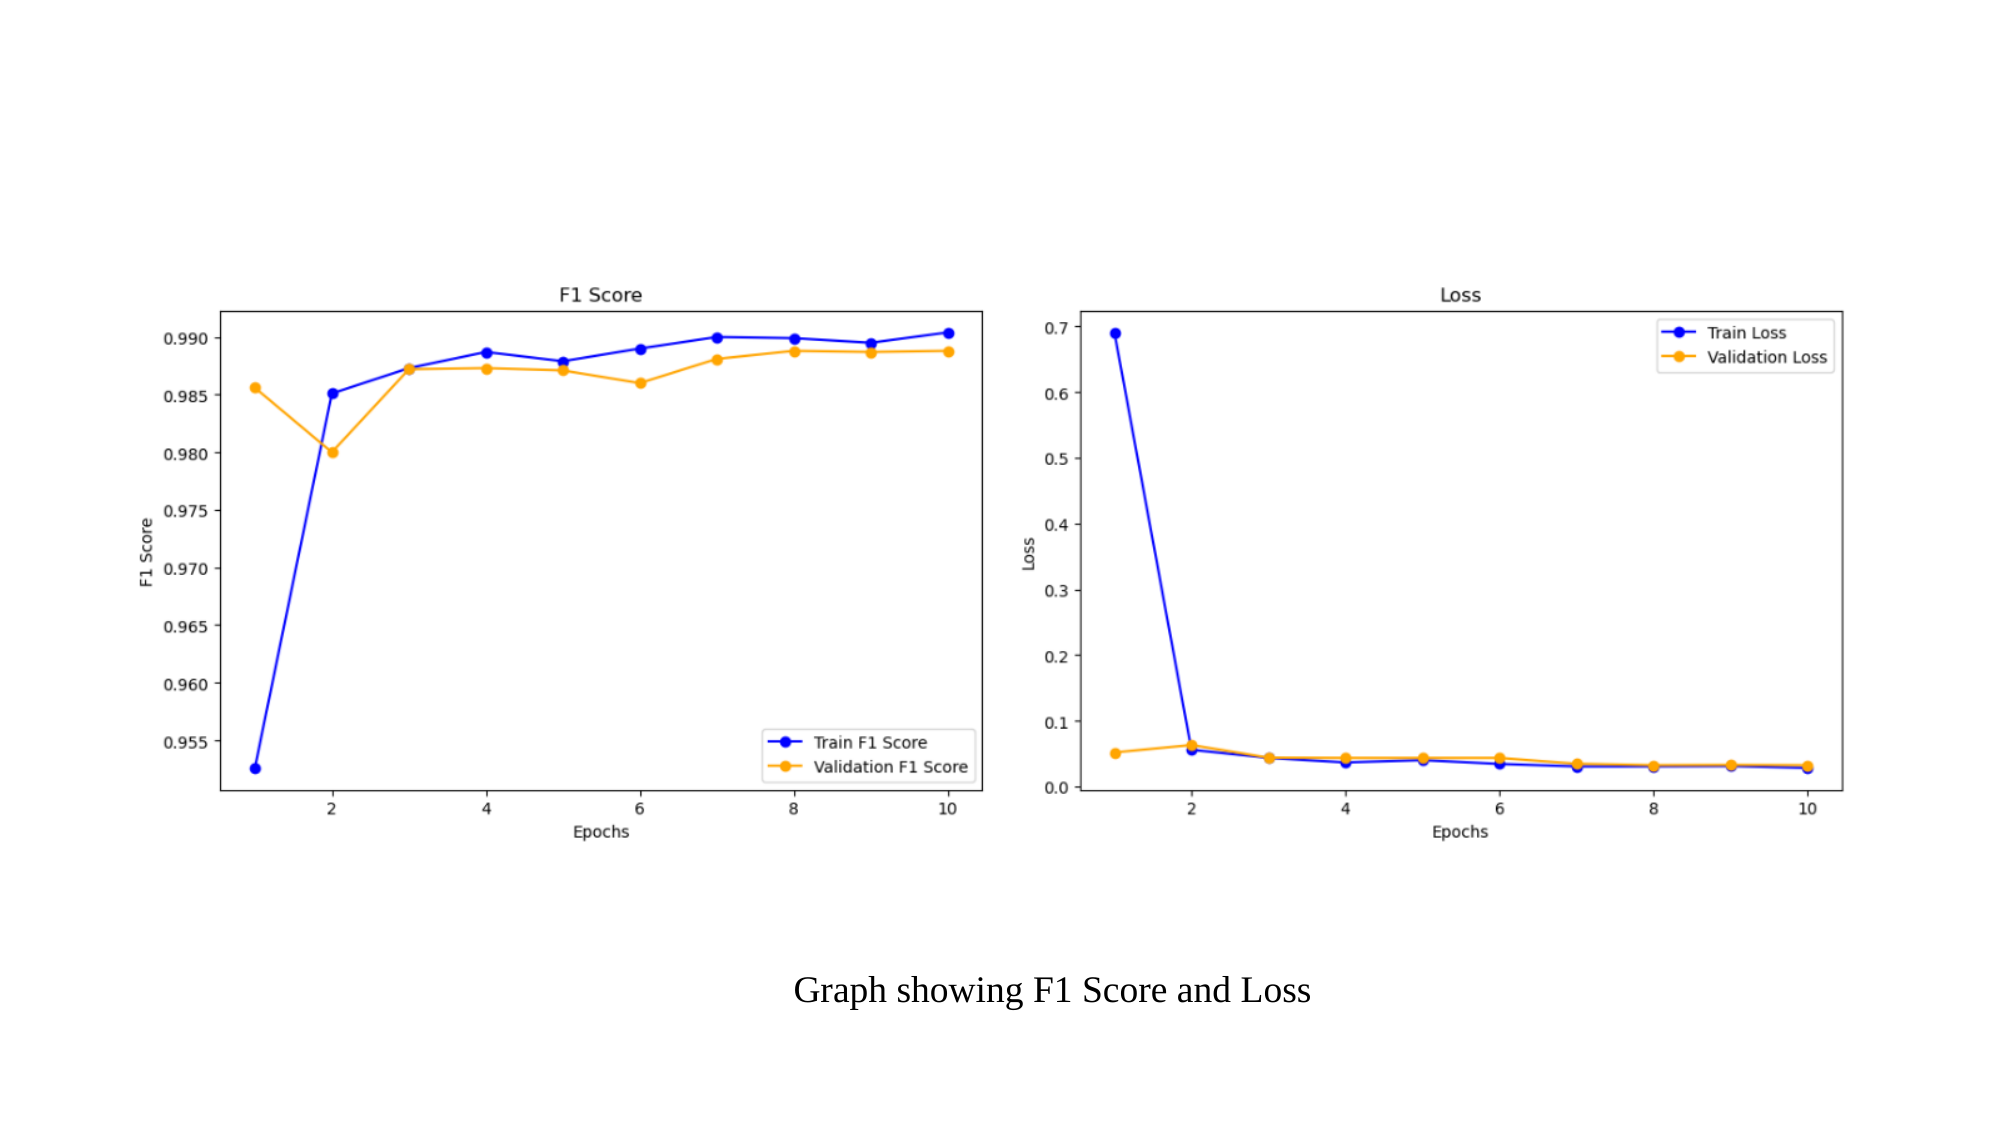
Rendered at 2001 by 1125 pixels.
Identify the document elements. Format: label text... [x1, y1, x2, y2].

picture [135, 281, 1865, 844]
text_box Graph showing F1 Score and Loss [778, 957, 1327, 1018]
